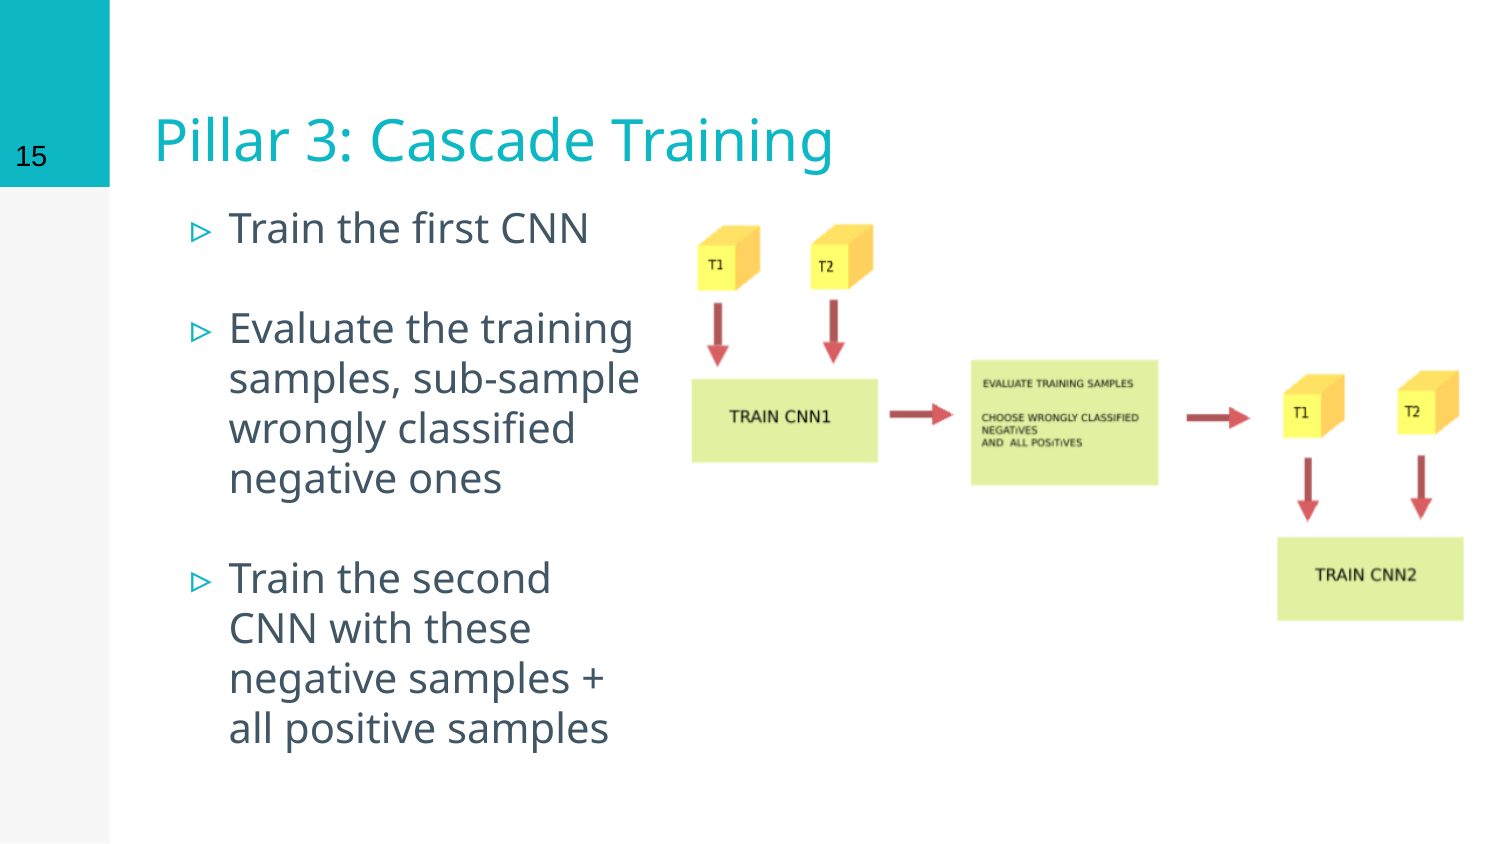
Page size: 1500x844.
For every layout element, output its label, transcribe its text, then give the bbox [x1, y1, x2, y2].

title Pillar 3: Cascade Training [138, 0, 1346, 188]
picture [665, 204, 1500, 644]
list Train the first CNN Evaluate the training samples, sub-sample wrongly classified negative ones Train the second CNN with these negative samples + all positive samples [138, 187, 667, 809]
slide_number 15 [0, 0, 110, 187]
